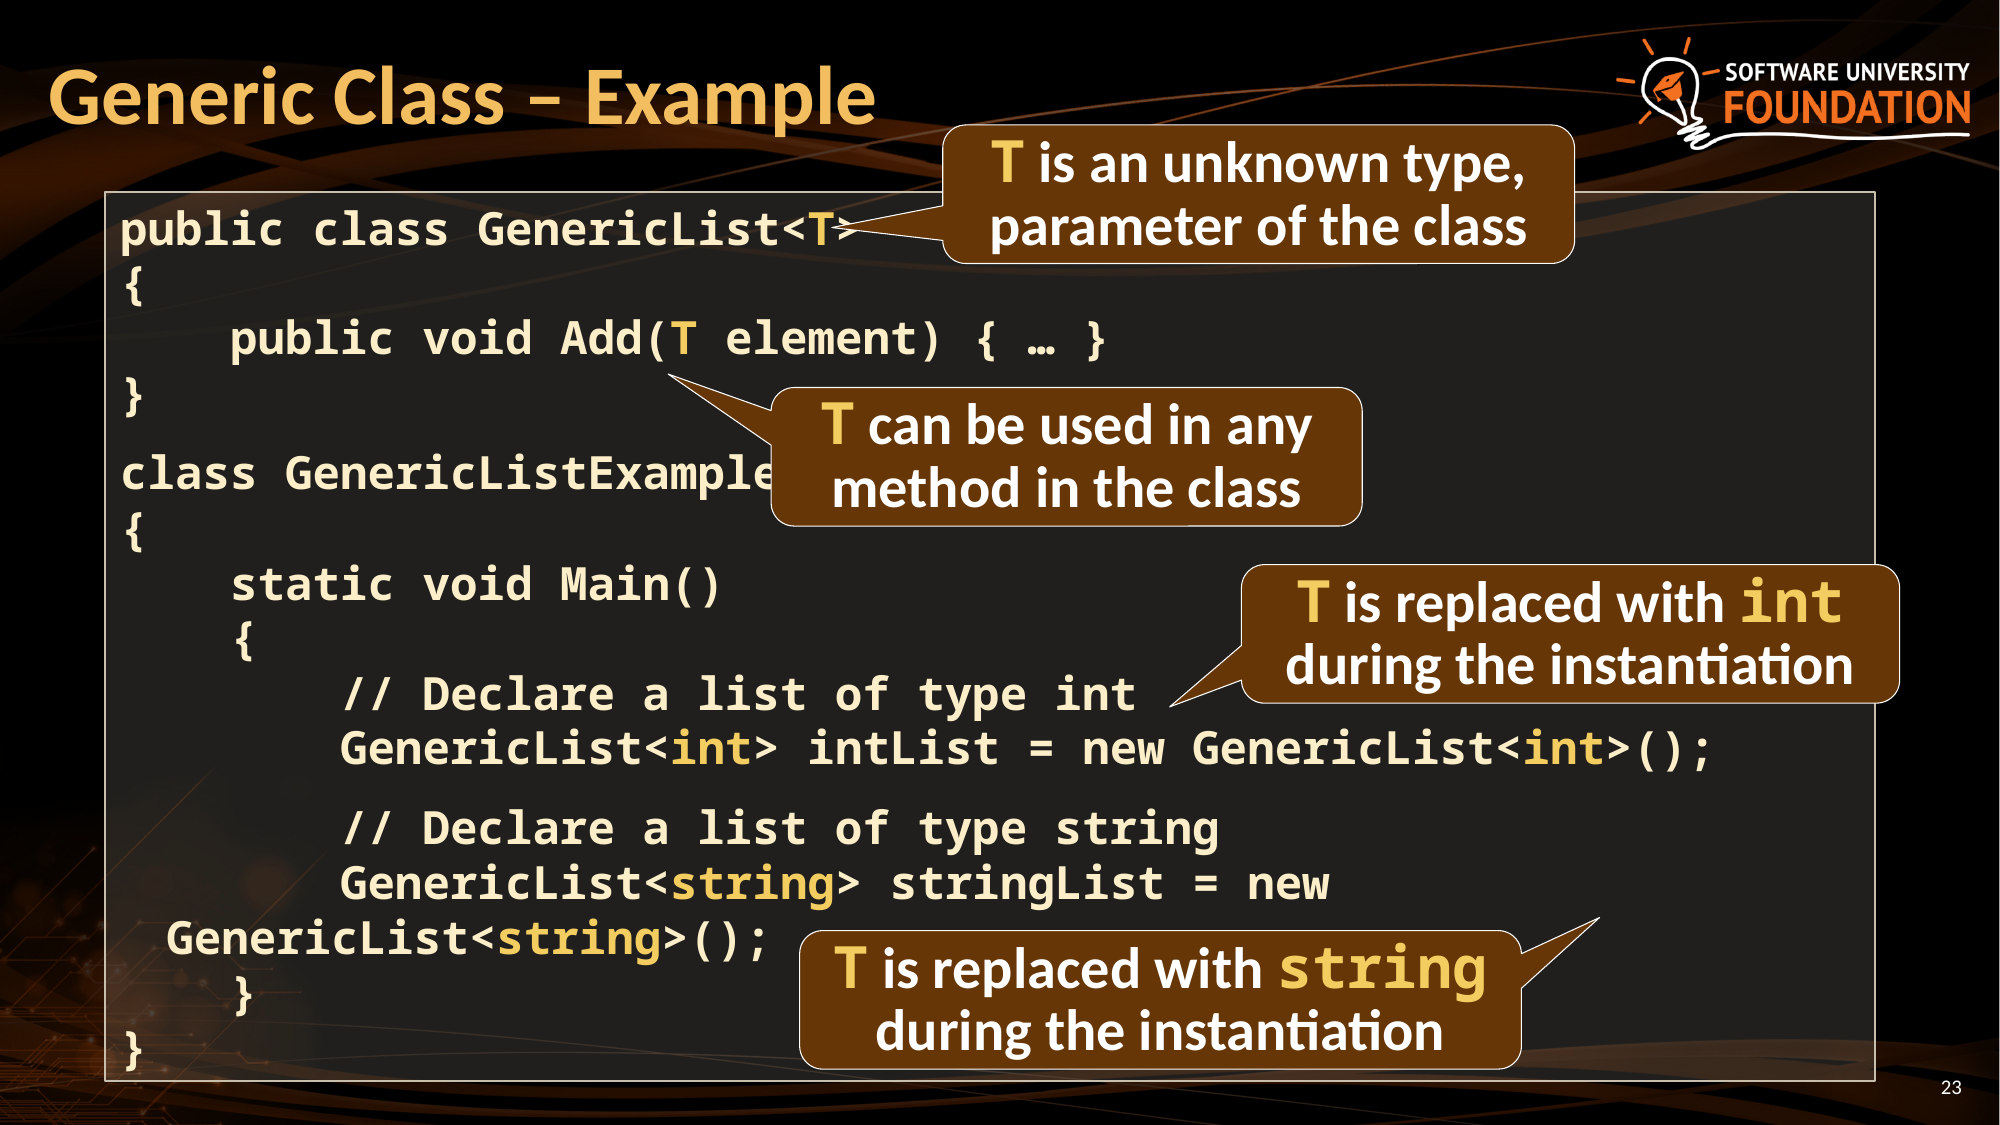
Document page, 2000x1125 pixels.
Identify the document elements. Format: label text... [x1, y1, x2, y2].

text_box public class GenericList<T> { public void Add(T element) { … } } class GenericListExample { static void Main() { // Declare a list of type int GenericList<int> intList = new GenericList<int>(); // Declare a list of type string GenericList<string> stringList = new GenericList<string>(); } } [105, 191, 1875, 1082]
text_box T can be used in any method in the class [668, 374, 1363, 527]
text_box T is replaced with int during the instantiation [1169, 564, 1900, 707]
slide_number 23 [1897, 1070, 1968, 1103]
text_box T is an unknown type, parameter of the class [831, 124, 1575, 264]
title Generic Class – Example [30, 6, 1602, 189]
picture [0, 0, 2000, 1125]
text_box T is replaced with string during the instantiation [799, 917, 1600, 1070]
